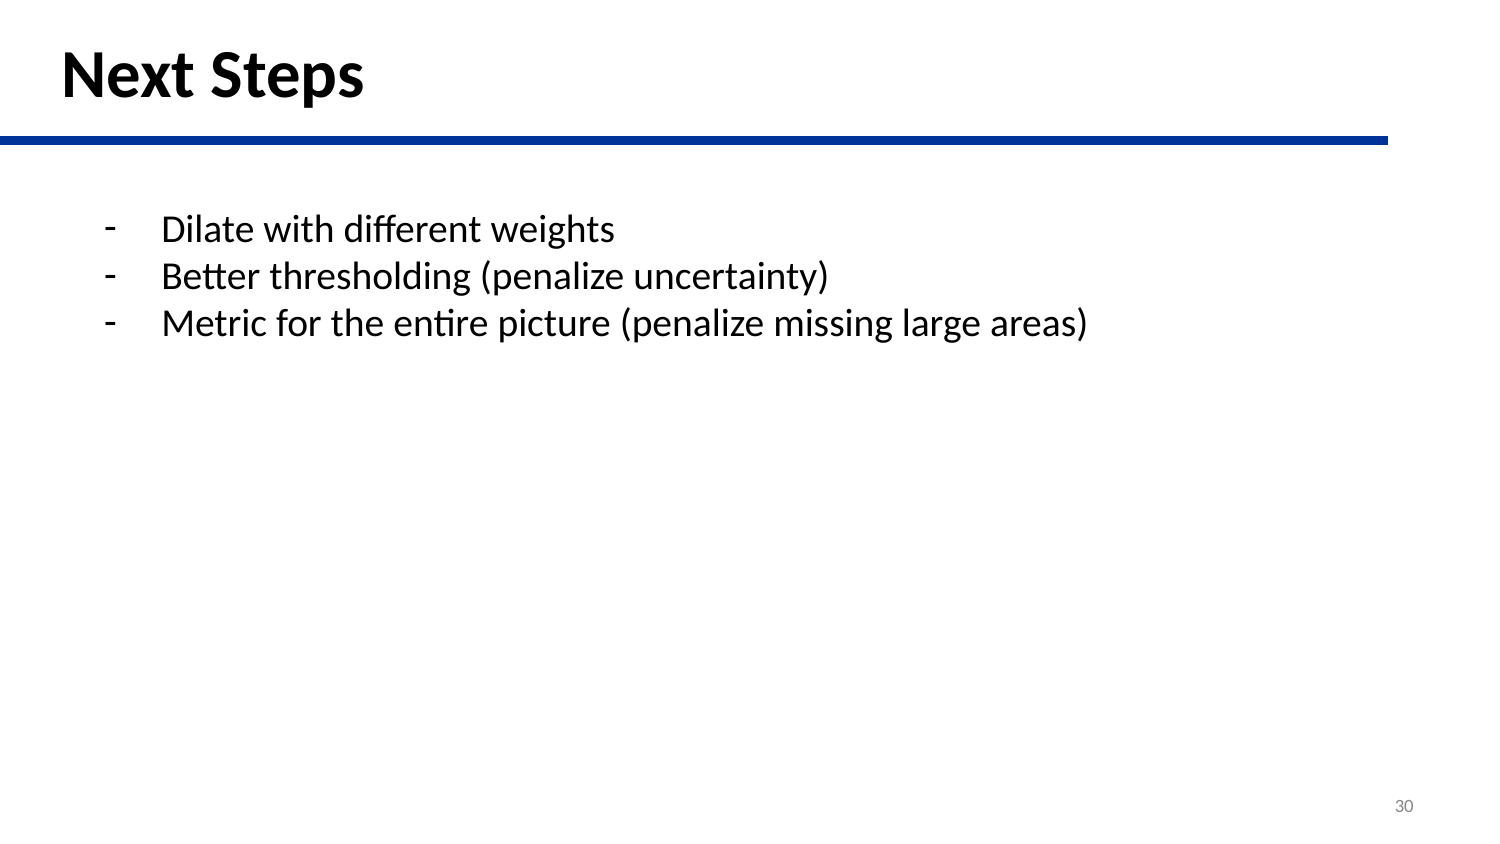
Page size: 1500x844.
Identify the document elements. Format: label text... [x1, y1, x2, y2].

title Next Steps [50, 0, 1500, 141]
slide_number ‹#› [1074, 782, 1425, 827]
list Dilate with different weights Better thresholding (penalize uncertainty) Metric for the entire picture (penalize missing large areas) [75, 196, 1425, 754]
